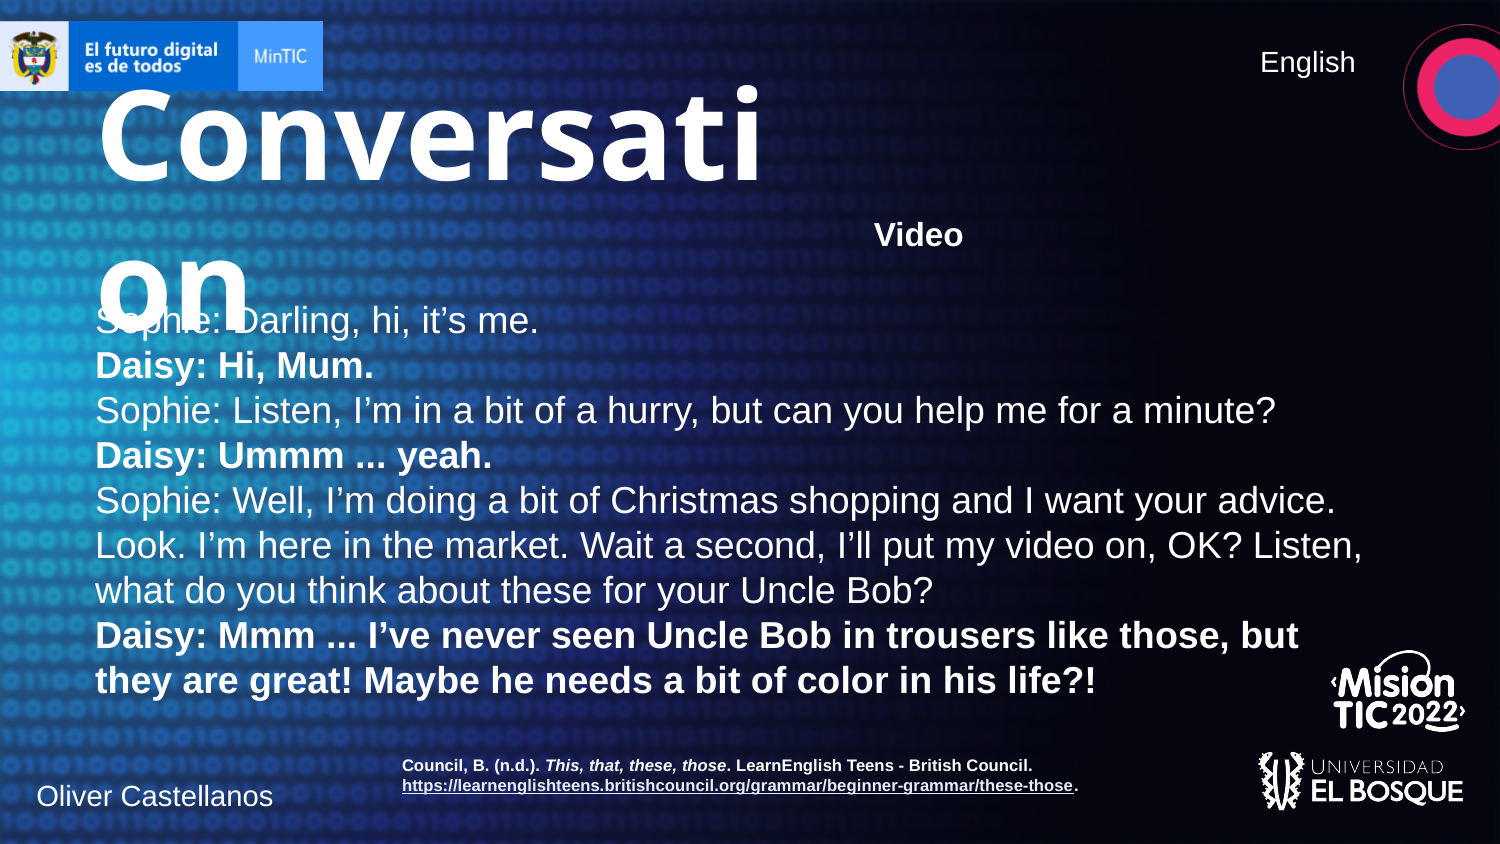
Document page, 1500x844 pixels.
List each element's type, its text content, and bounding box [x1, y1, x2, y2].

text_box Video [859, 205, 1023, 260]
text_box Council, B. (n.d.). This, that, these, those. LearnEnglish Teens - British Council. https://learnenglishteens.britishcouncil.org/grammar/beginner-grammar/these-those. [387, 747, 1235, 838]
picture [0, 0, 1500, 844]
title Conversation [80, 100, 860, 288]
text_box Sophie: Darling, hi, it’s me. Daisy: Hi, Mum. Sophie: Listen, I’m in a bit of a hurry, but can you help me for a minute? Daisy: Ummm ... yeah. Sophie: Well, I’m doing a bit of Christmas shopping and I want your advice. Look. I’m here in the market. Wait a second, I’ll put my video on, OK? Listen, what do you think about these for your Uncle Bob? Daisy: Mmm ... I’ve never seen Uncle Bob in trousers like those, but they are great! Maybe he needs a bit of color in his life?! [80, 288, 1385, 743]
